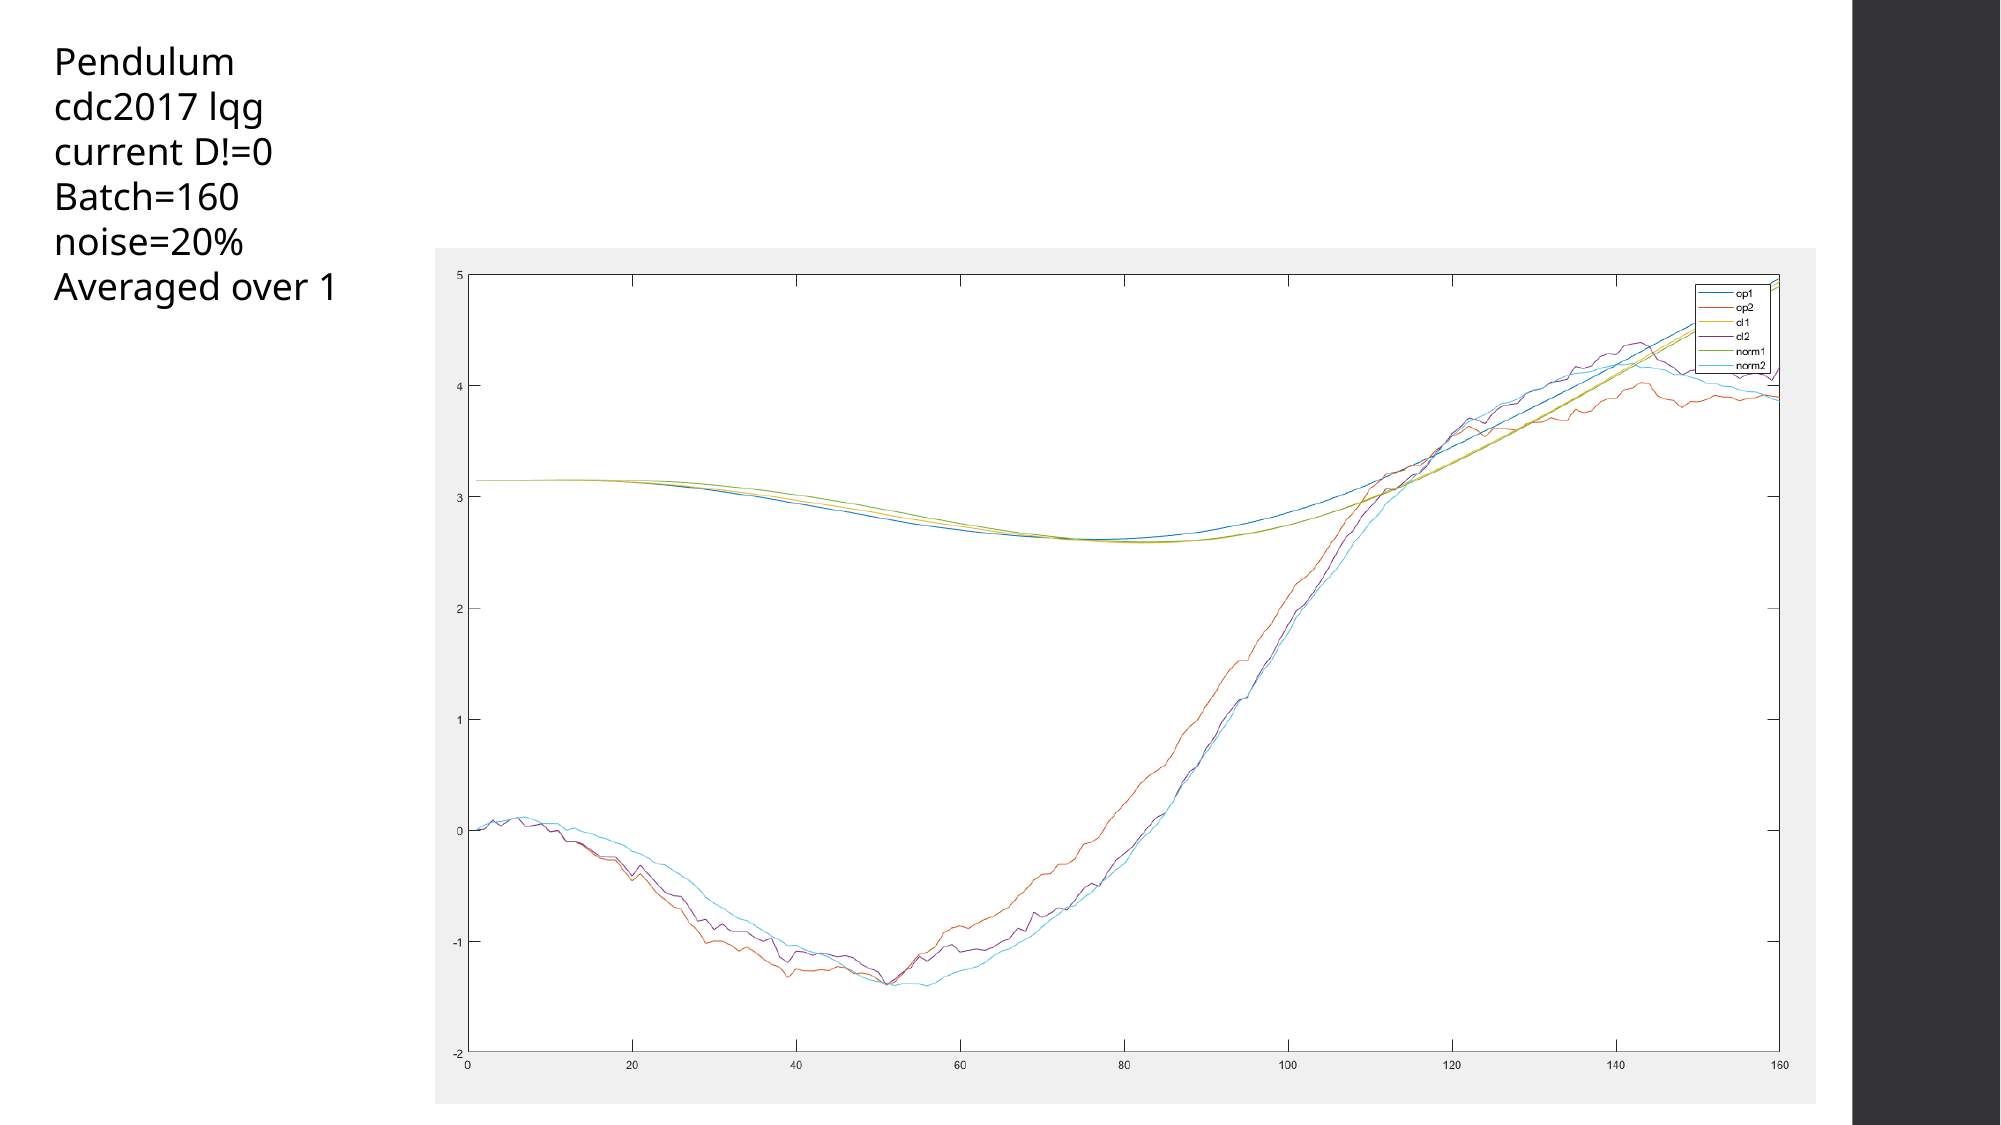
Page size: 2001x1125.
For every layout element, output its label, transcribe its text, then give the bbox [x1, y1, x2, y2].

picture [435, 248, 1816, 1104]
text_box Pendulum cdc2017 lqg current D!=0 Batch=160 noise=20% Averaged over 1 [39, 30, 392, 316]
